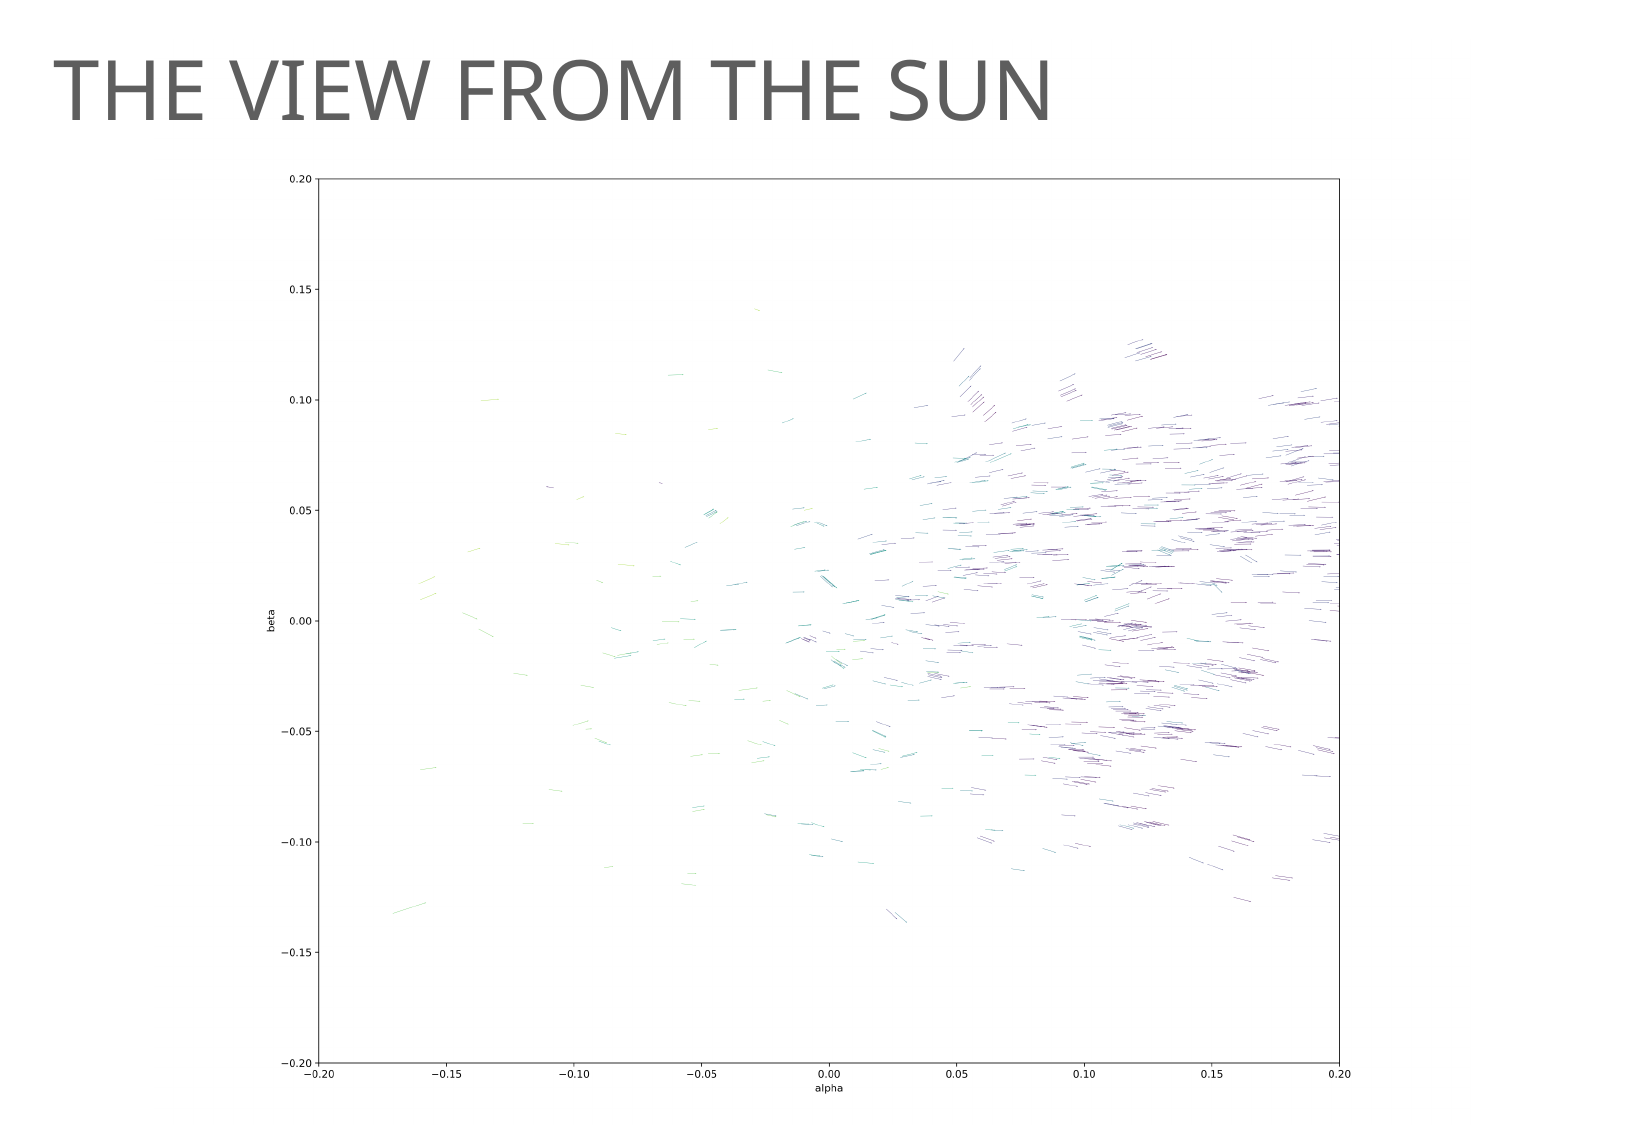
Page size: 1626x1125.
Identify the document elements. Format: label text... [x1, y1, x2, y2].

picture [154, 38, 1471, 1125]
text_box THE VIEW FROM THE SUN [53, 67, 149, 132]
